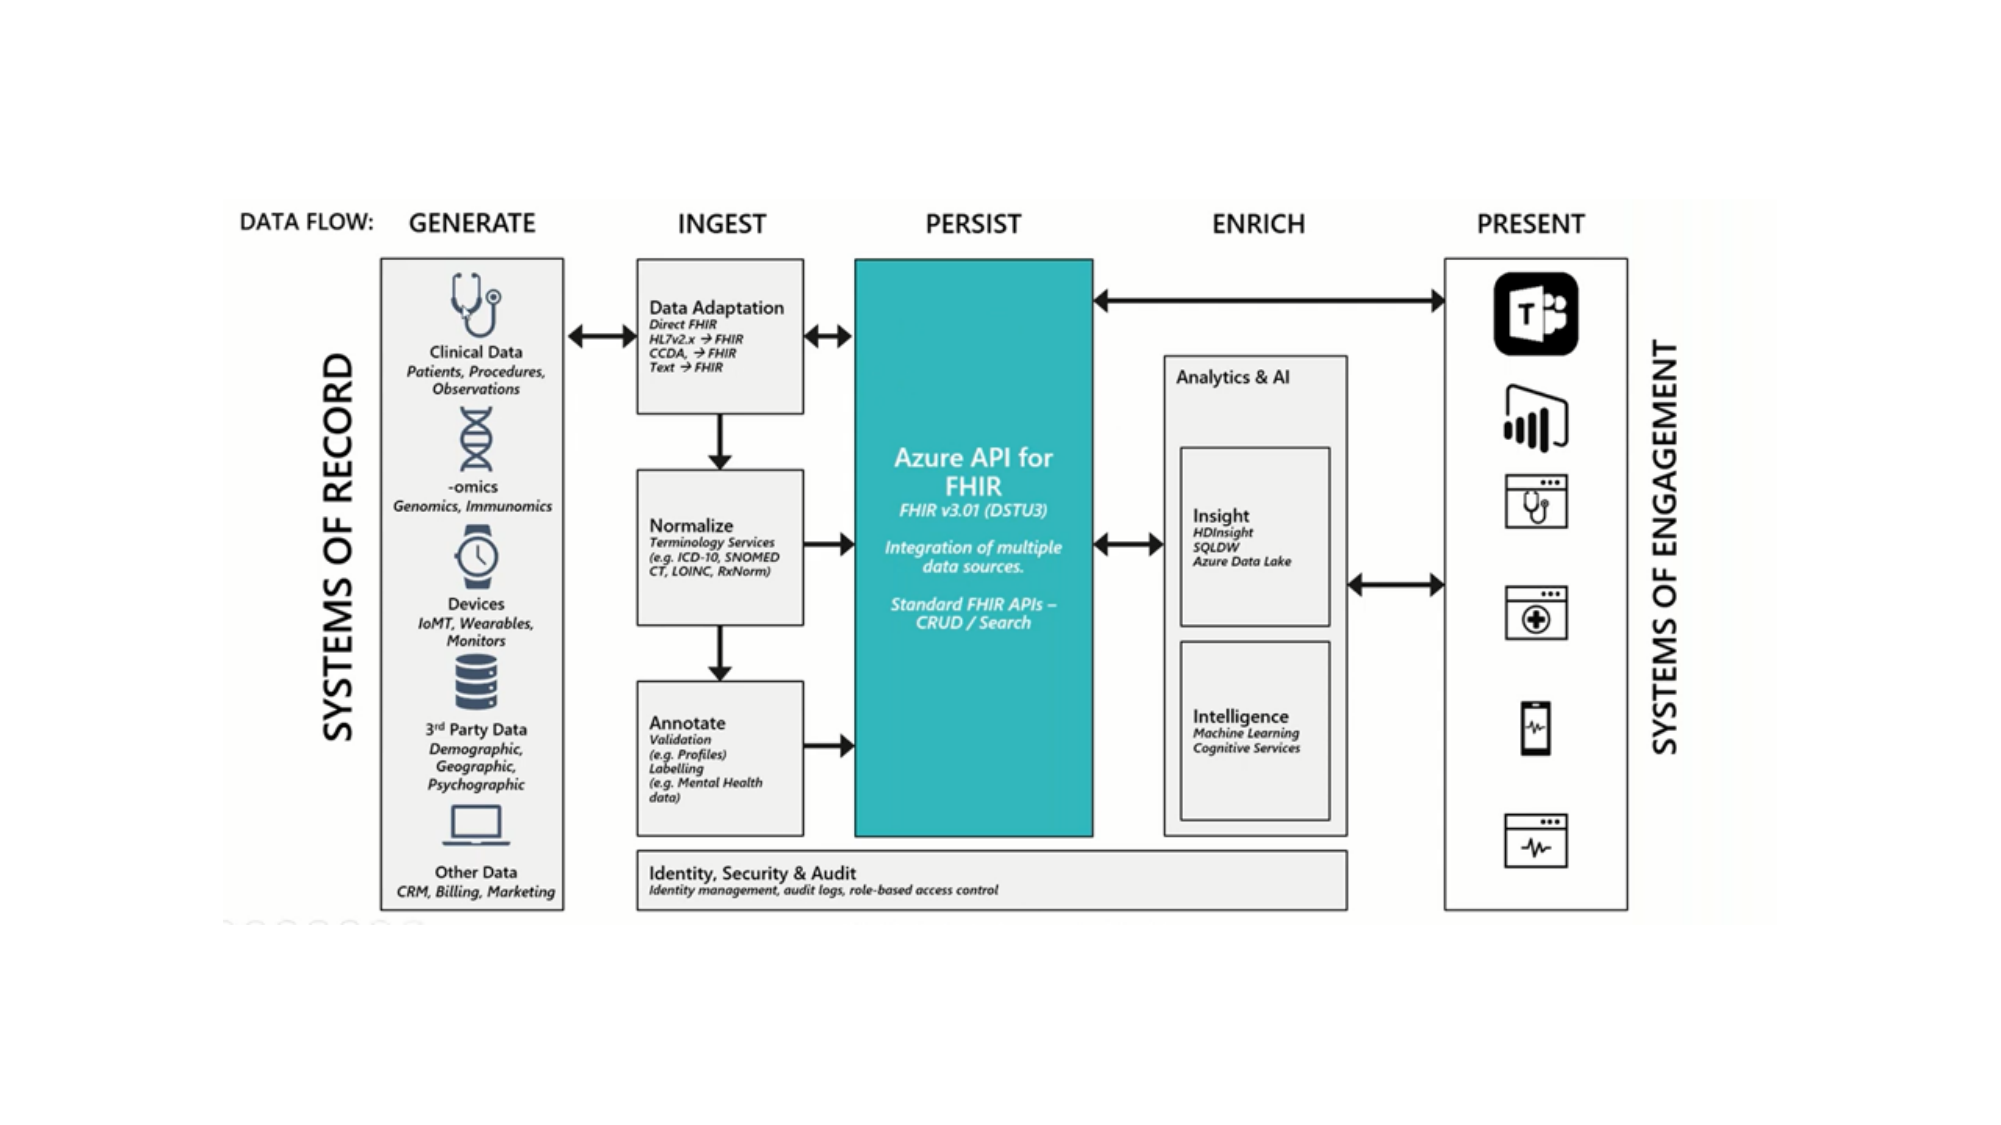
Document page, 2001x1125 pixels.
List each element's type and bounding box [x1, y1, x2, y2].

picture [223, 199, 1777, 926]
